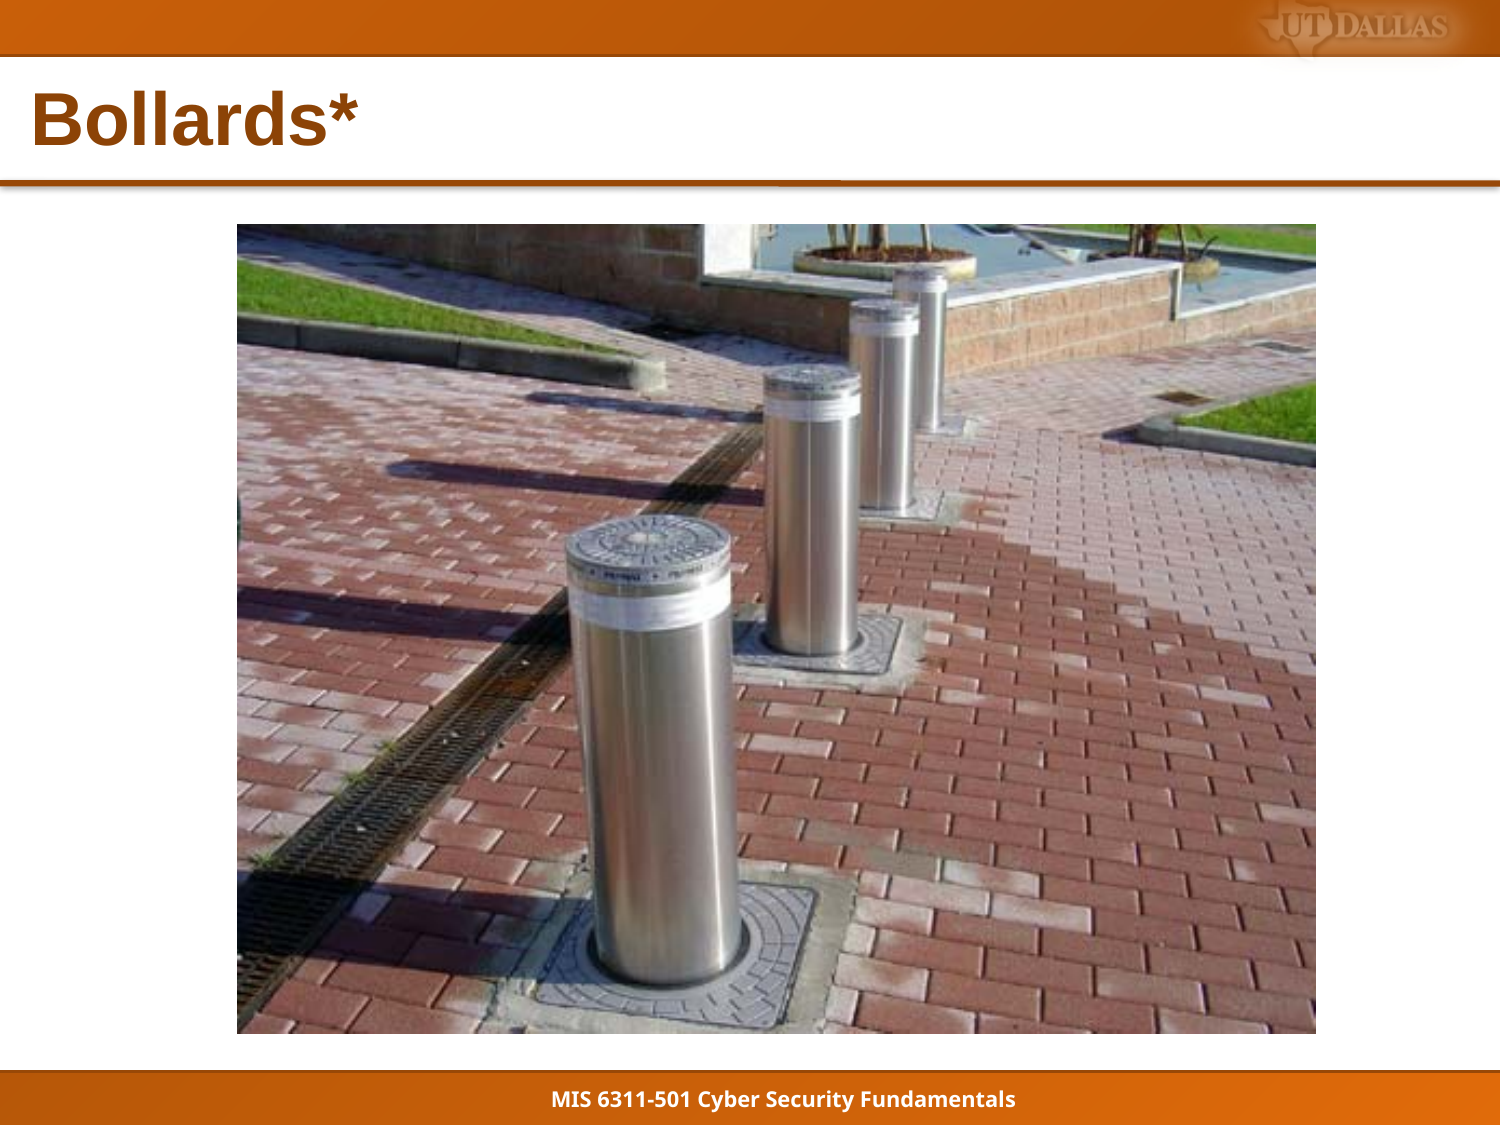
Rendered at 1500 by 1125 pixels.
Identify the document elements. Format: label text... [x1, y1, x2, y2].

picture [1218, 0, 1500, 64]
picture [237, 224, 1316, 1034]
title Bollards* [0, 64, 1500, 178]
